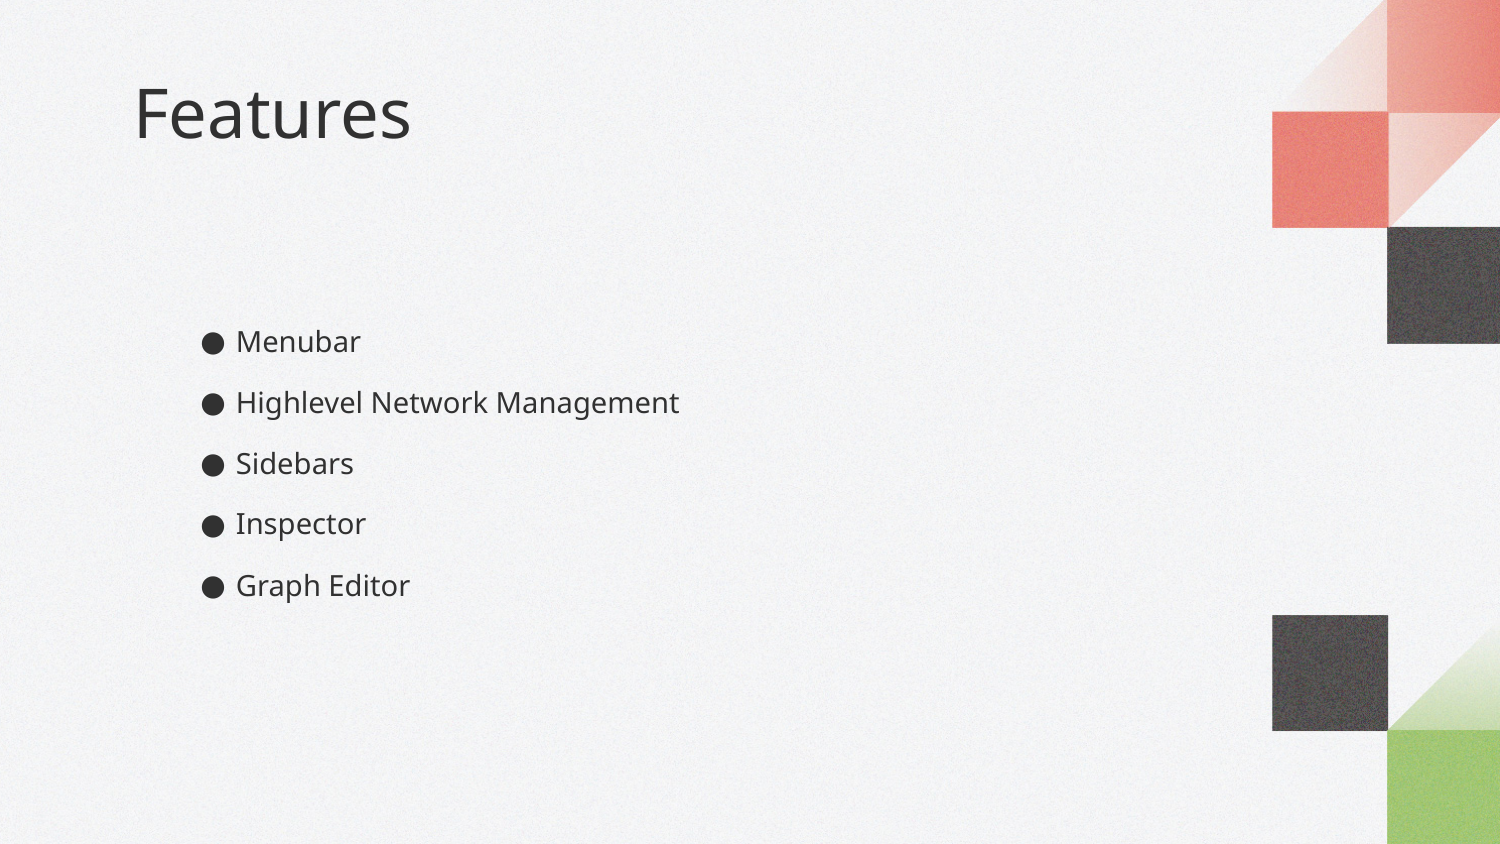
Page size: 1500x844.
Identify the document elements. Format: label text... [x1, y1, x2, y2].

list Menubar Highlevel Network Management Sidebars Inspector Graph Editor [181, 230, 1067, 690]
title Features [118, 63, 1159, 158]
picture [0, 0, 1500, 844]
